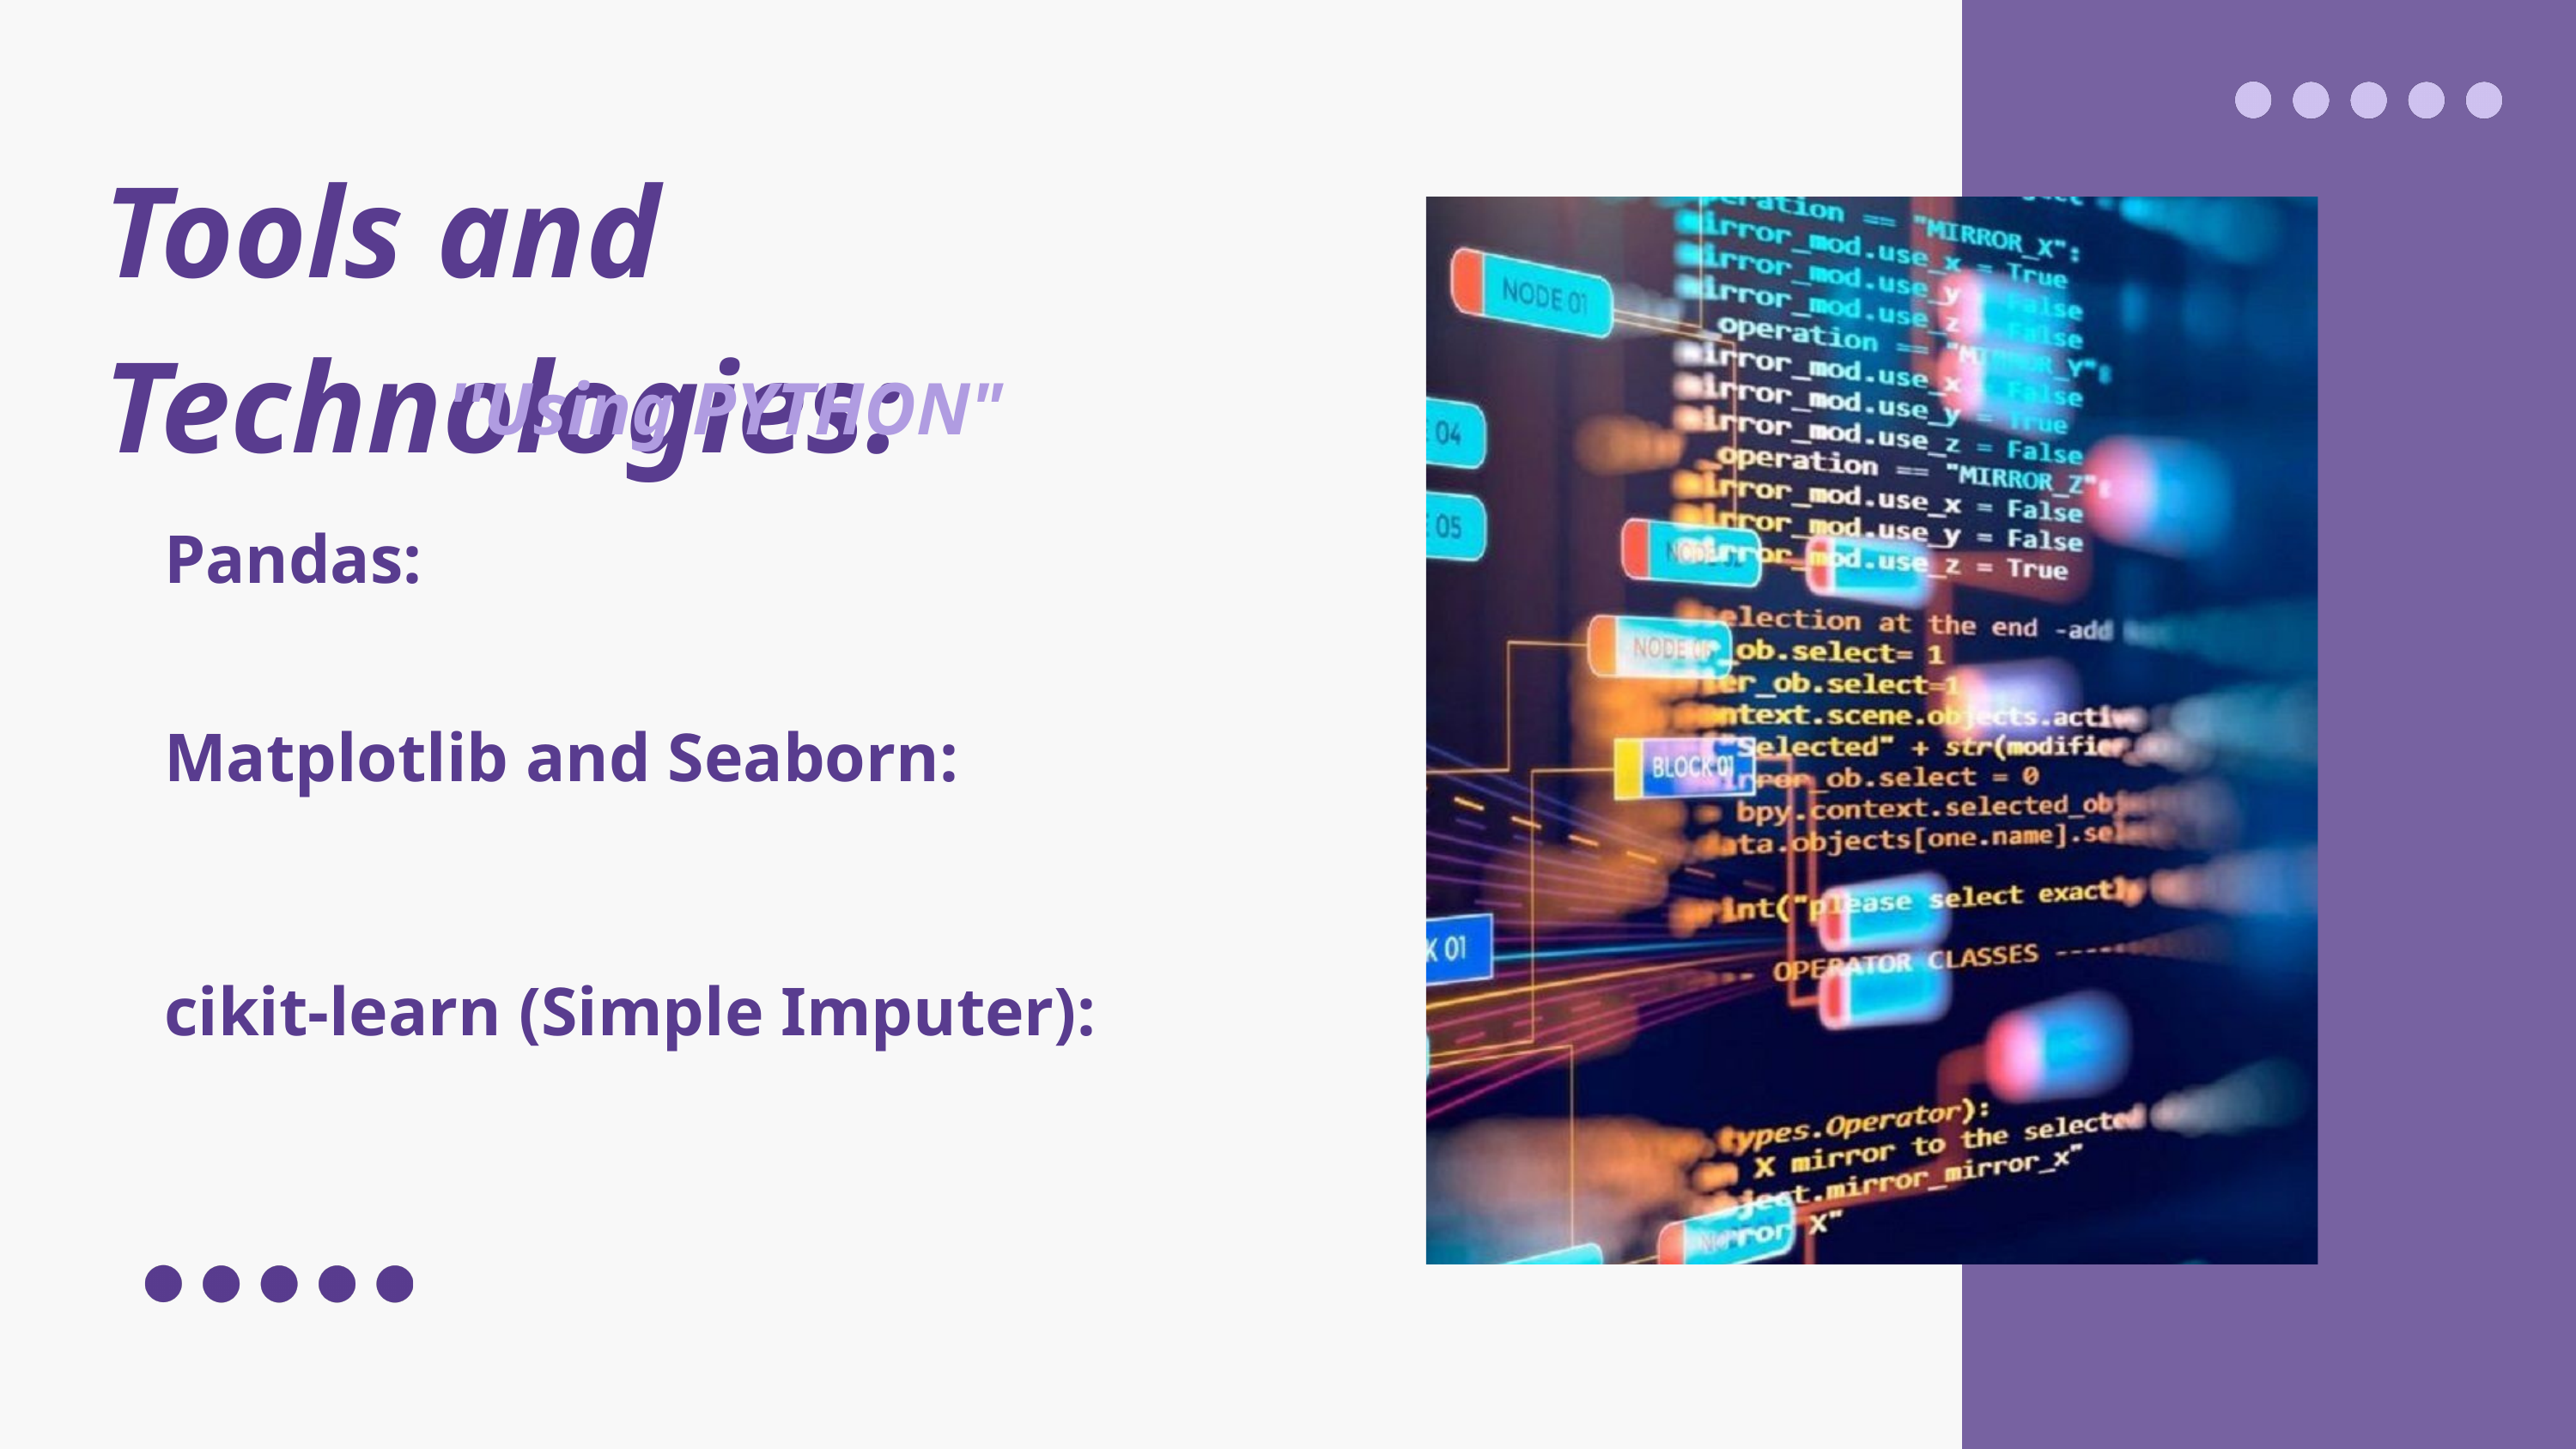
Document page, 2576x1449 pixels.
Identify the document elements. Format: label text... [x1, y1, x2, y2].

text_box Matplotlib and Seaborn: [163, 701, 1142, 795]
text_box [1961, 0, 2576, 1449]
text_box ''Using PYTHON" [237, 349, 1215, 450]
text_box cikit-learn (Simple Imputer): [163, 955, 1142, 1049]
text_box Pandas: [163, 503, 1142, 597]
text_box [144, 1264, 414, 1304]
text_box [1425, 197, 2318, 1264]
text_box Tools and Technologies: [103, 127, 1426, 478]
